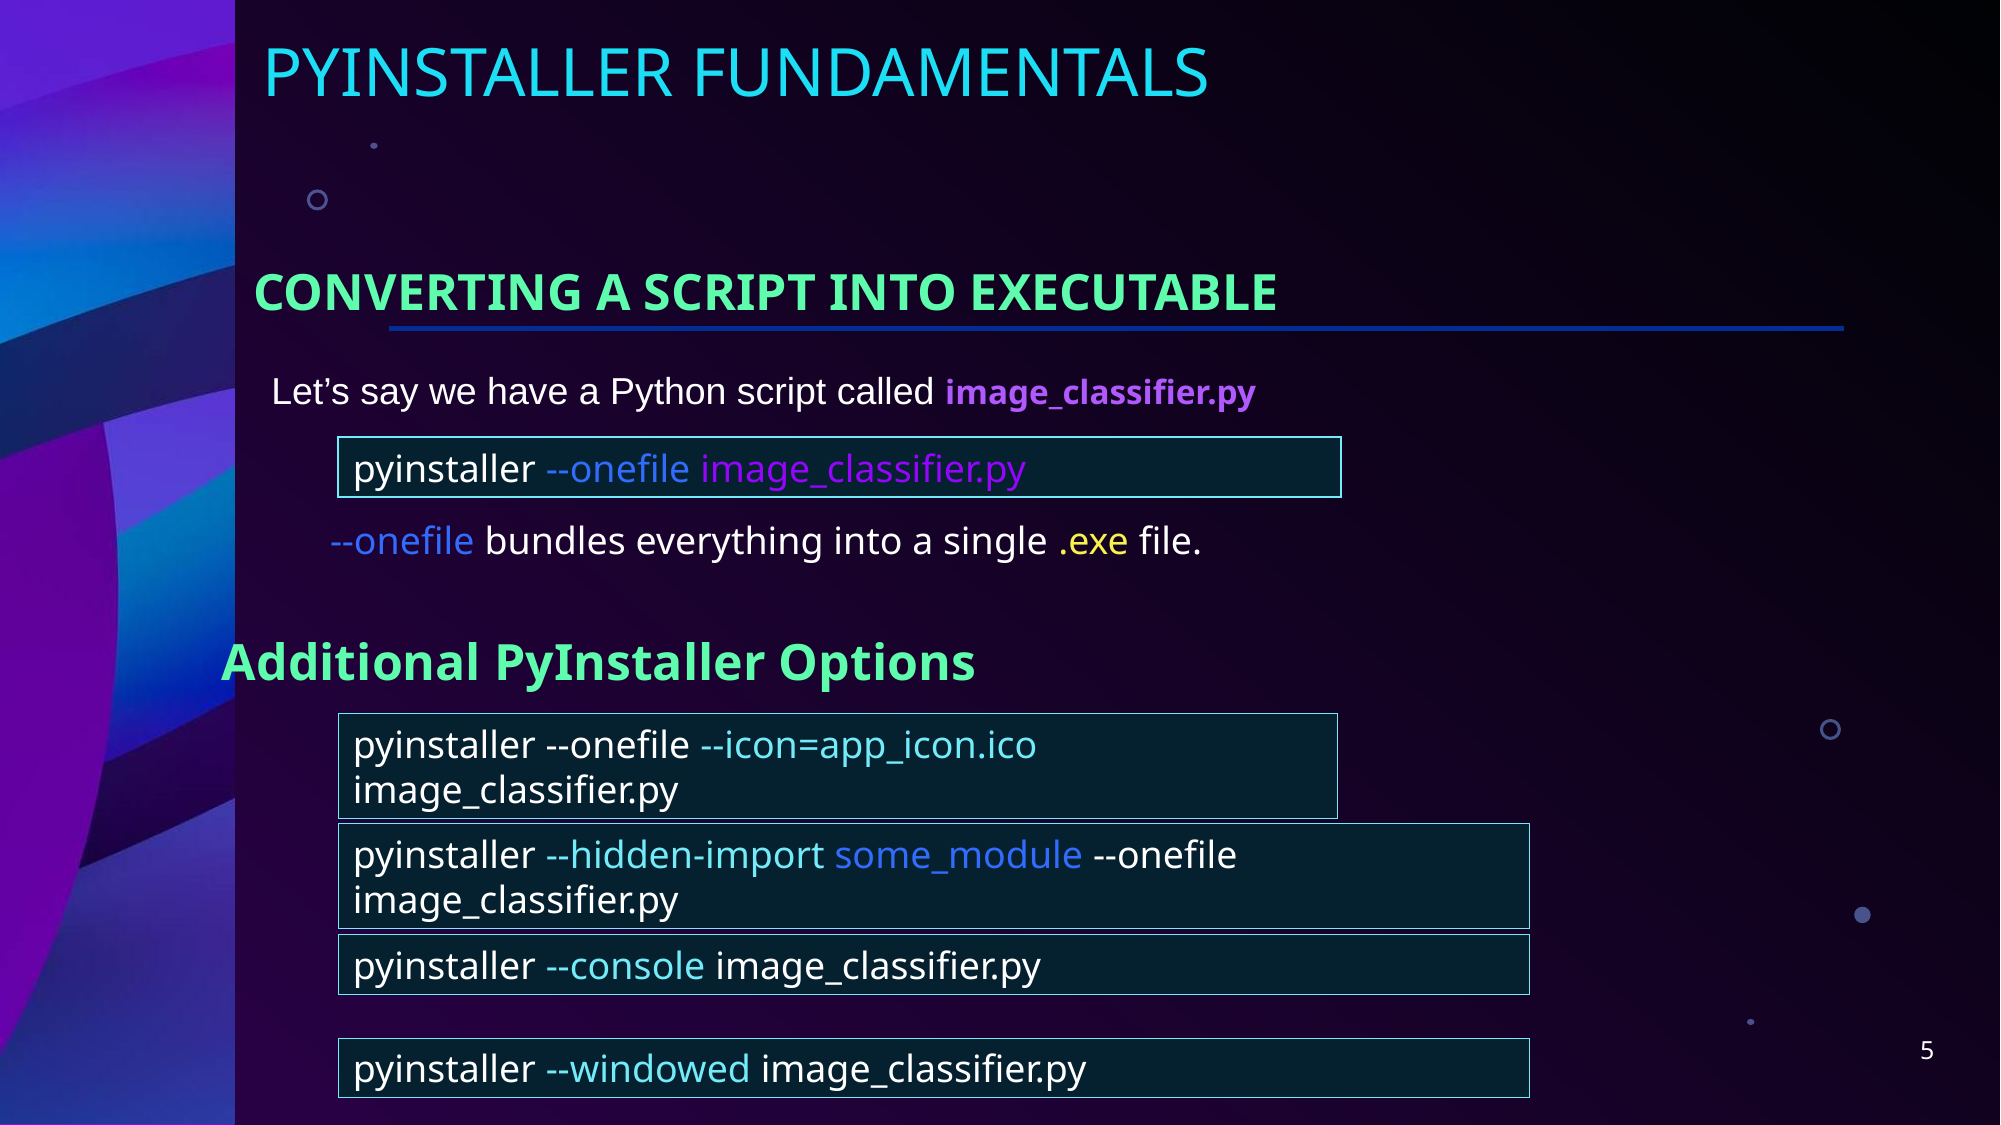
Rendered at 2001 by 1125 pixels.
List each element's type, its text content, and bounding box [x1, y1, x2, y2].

text_box --onefile bundles everything into a single .exe file. [315, 509, 1218, 570]
picture [0, 0, 235, 1124]
title Pyinstaller fundamentals [262, 0, 1713, 119]
text_box pyinstaller --hidden-import some_module --onefile image_classifier.py [338, 823, 1530, 929]
text_box CONVERTING A SCRIPT INTO EXECUTABLE [238, 253, 1294, 329]
text_box pyinstaller --onefile --icon=app_icon.ico image_classifier.py [338, 713, 1338, 819]
text_box pyinstaller --windowed image_classifier.py [338, 1038, 1530, 1098]
text_box pyinstaller --console image_classifier.py [338, 934, 1530, 995]
text_box pyinstaller --onefile image_classifier.py [337, 436, 1342, 498]
text_box Let’s say we have a Python script called image_classifier.py [256, 359, 1276, 420]
slide_number 5 [1499, 1021, 1950, 1082]
text_box Additional PyInstaller Options [207, 623, 991, 698]
